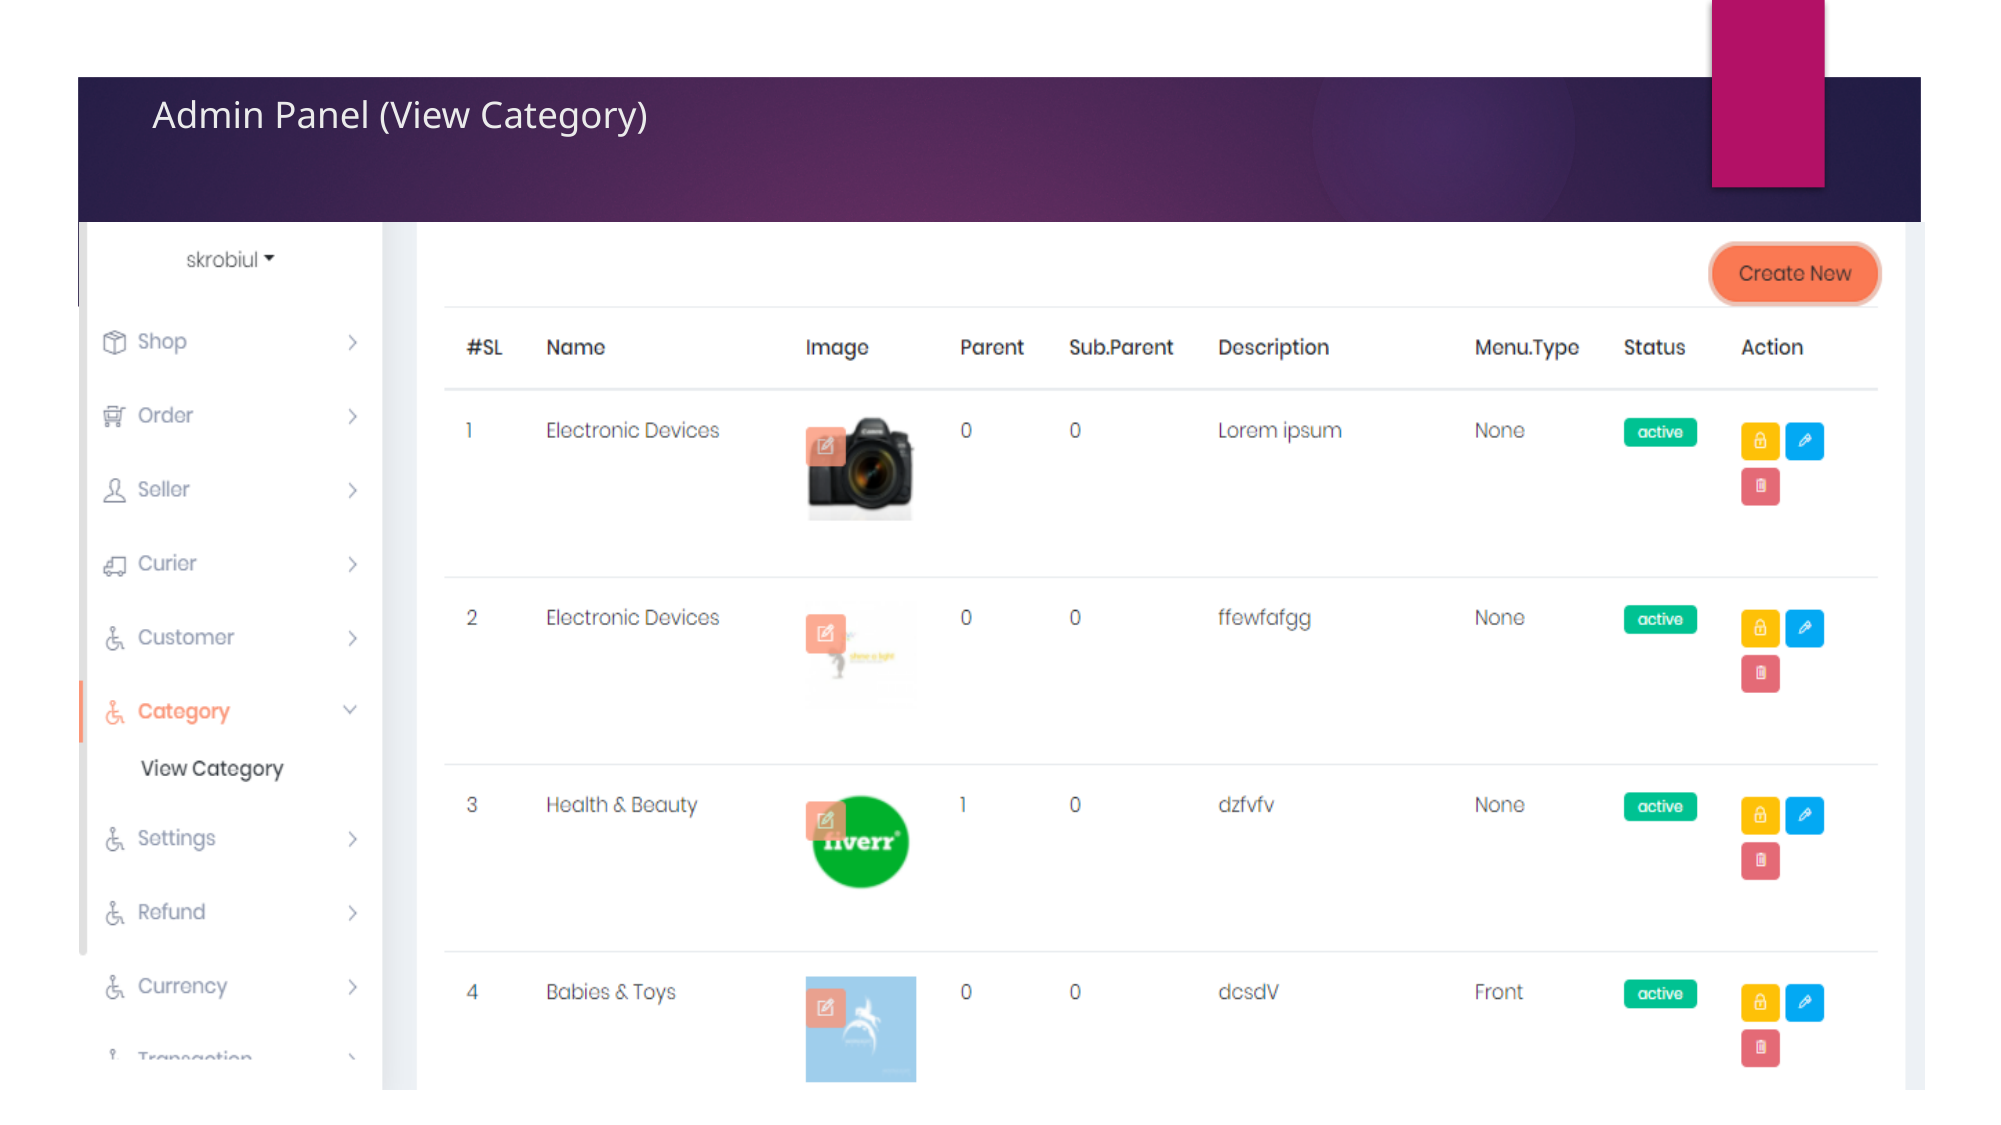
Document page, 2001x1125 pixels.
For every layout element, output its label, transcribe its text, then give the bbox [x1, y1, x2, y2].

title Admin Panel (View Category) [137, 39, 1863, 144]
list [78, 222, 1925, 1090]
